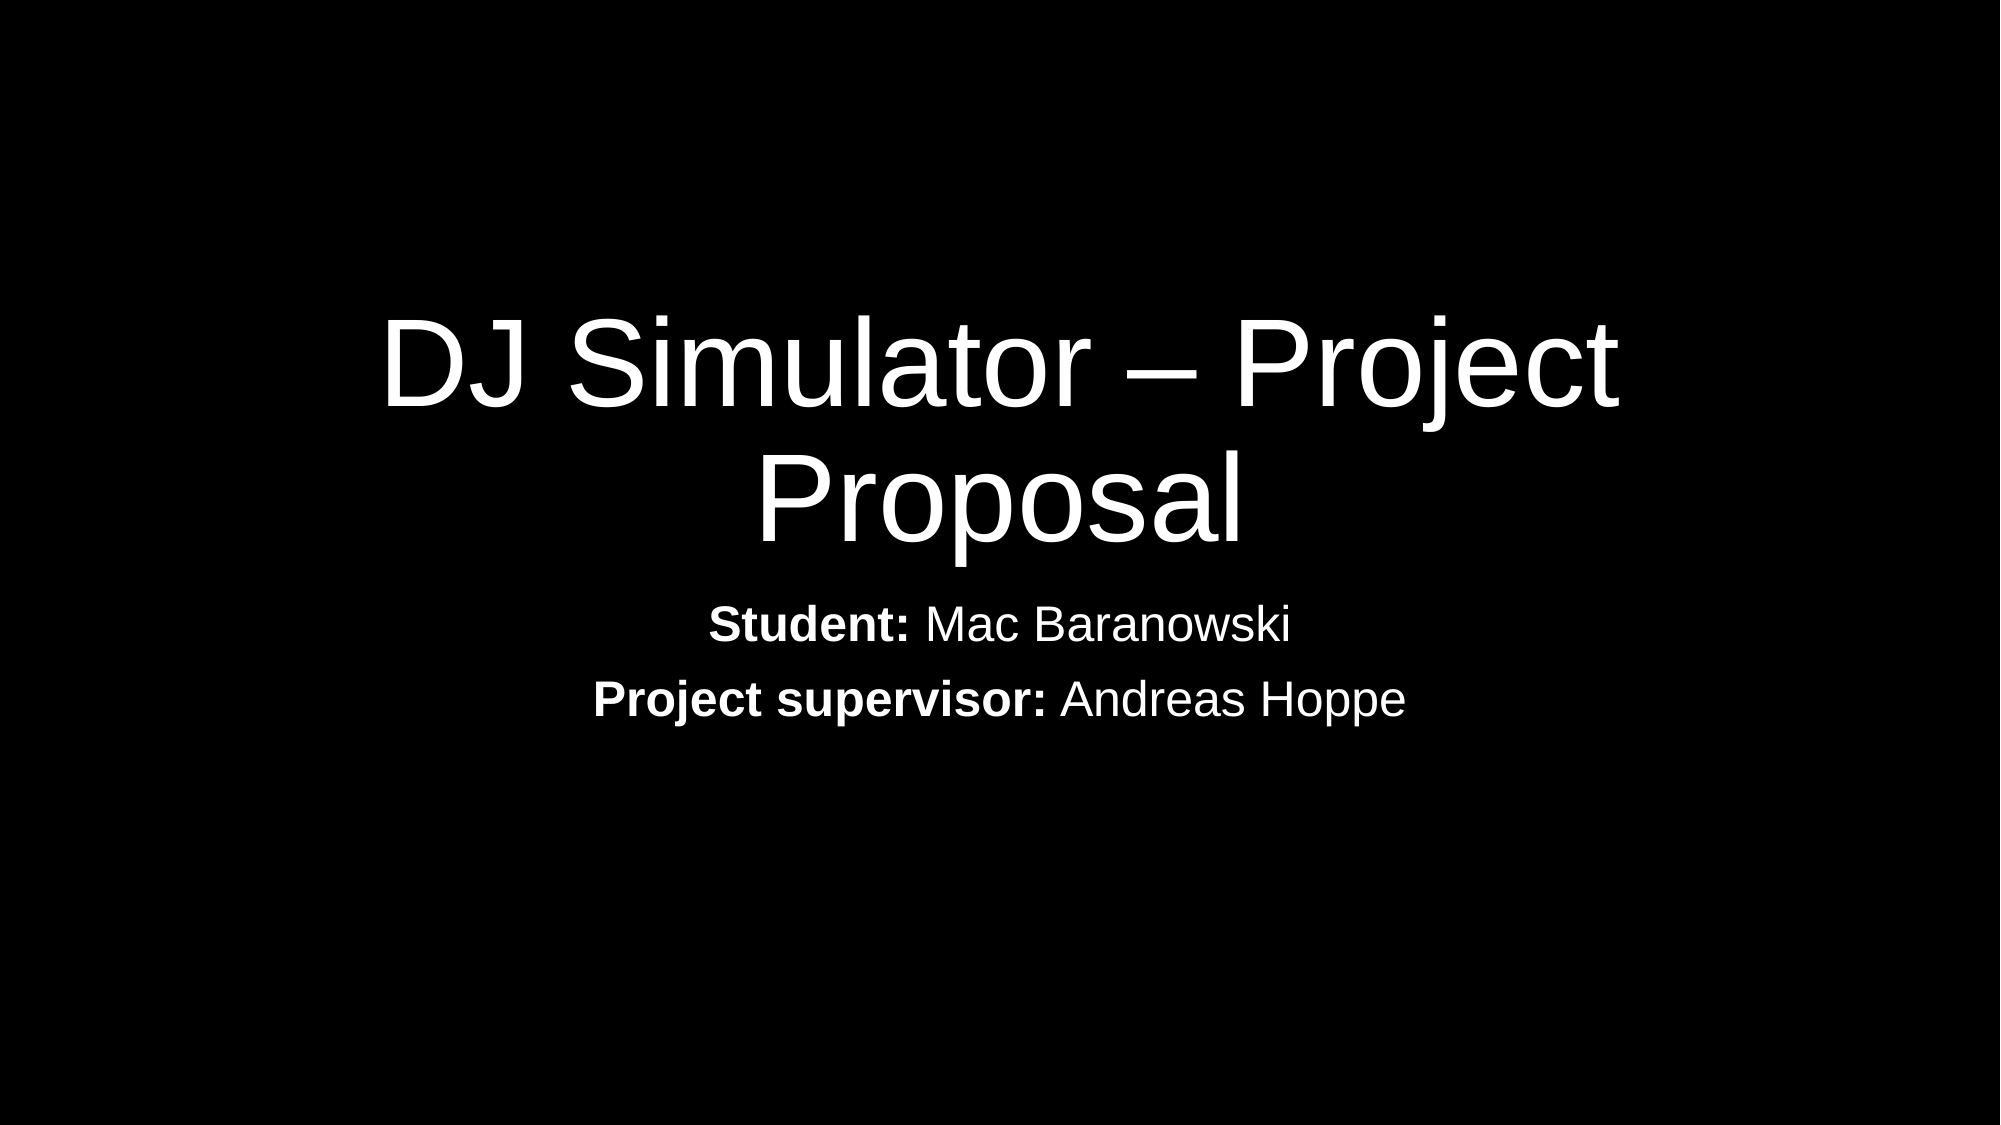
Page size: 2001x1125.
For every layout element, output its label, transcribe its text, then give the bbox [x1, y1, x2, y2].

subtitle Student: Mac Baranowski Project supervisor: Andreas Hoppe [249, 590, 1750, 863]
title DJ Simulator – Project Proposal [249, 184, 1750, 576]
